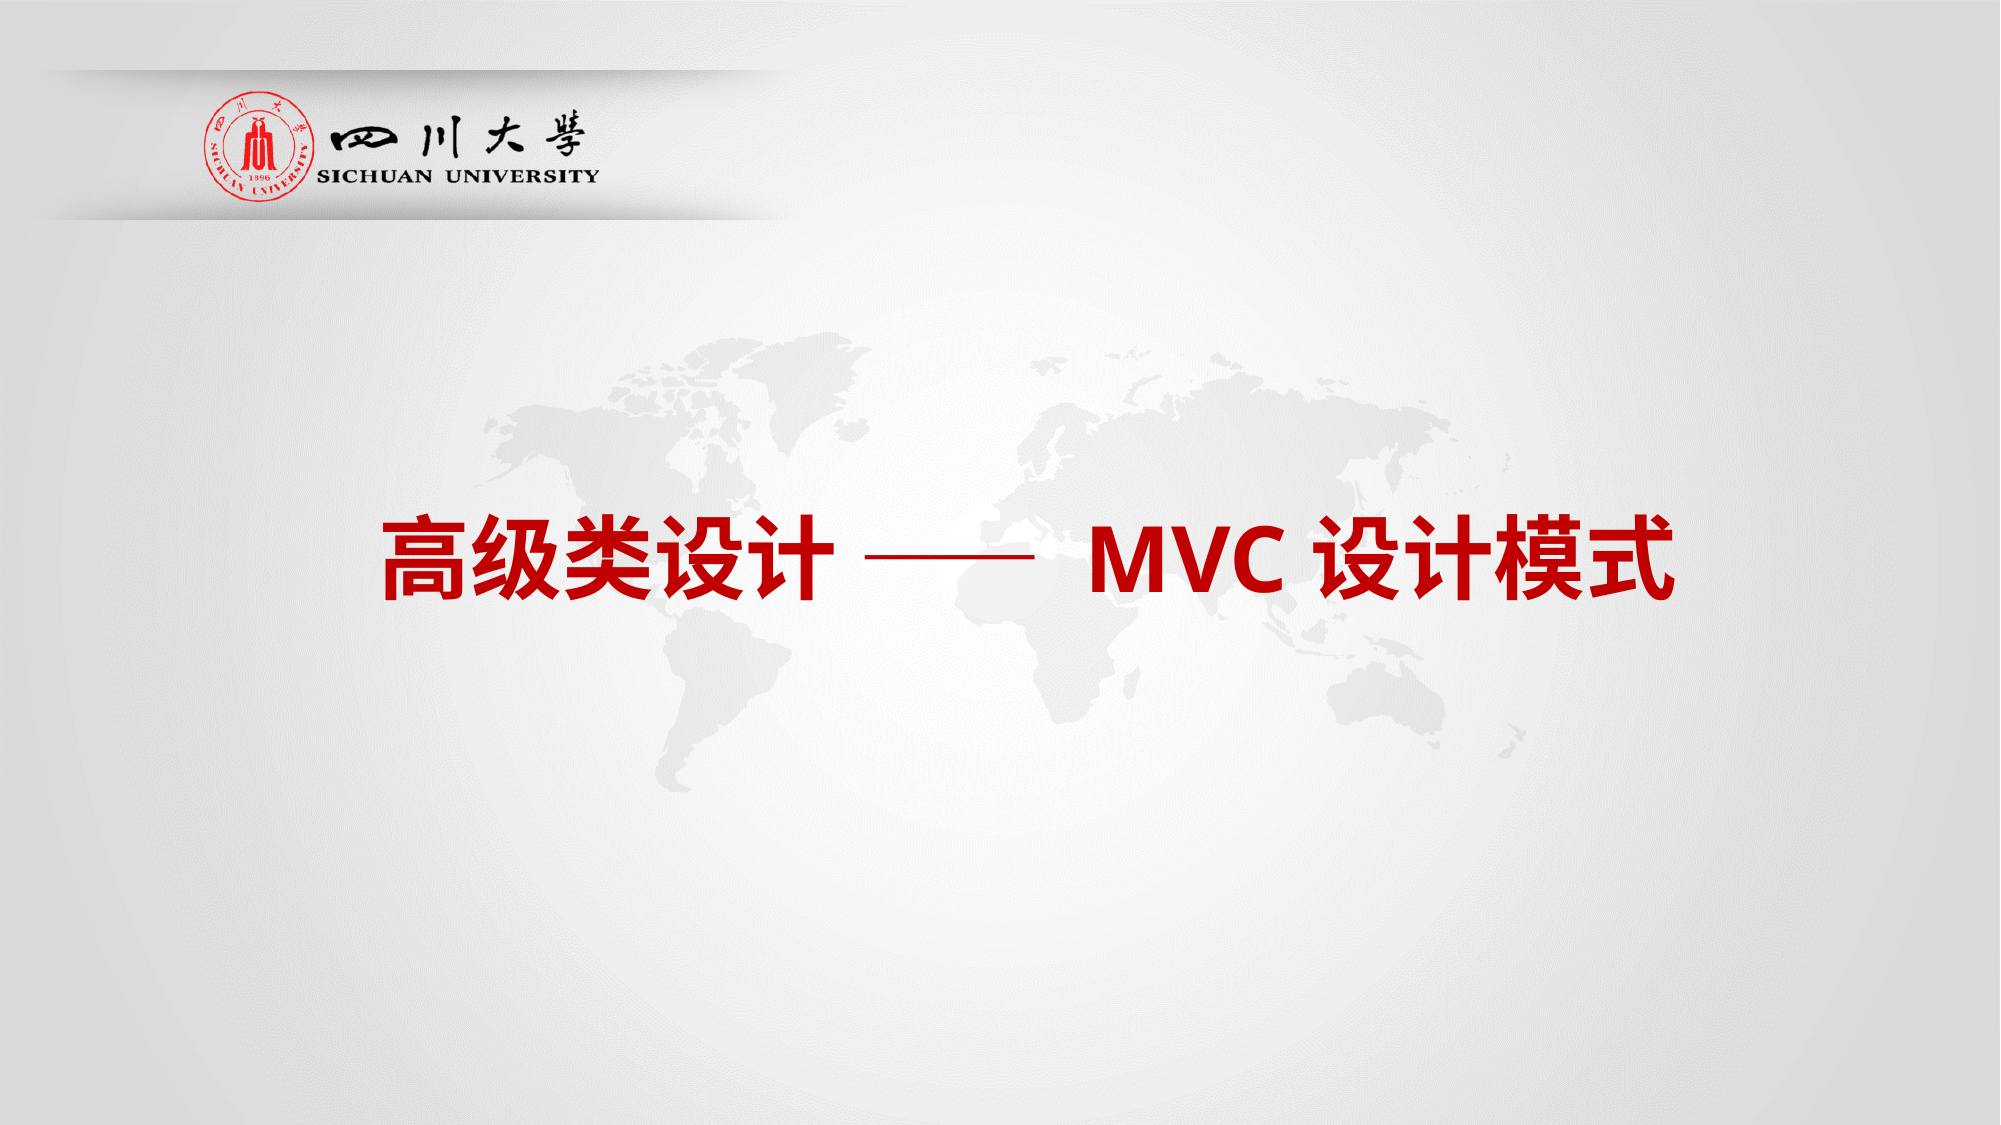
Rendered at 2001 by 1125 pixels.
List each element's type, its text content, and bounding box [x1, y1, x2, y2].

text_box 高级类设计 —— MVC设计模式 [190, 493, 1867, 619]
picture [0, 0, 2000, 1125]
